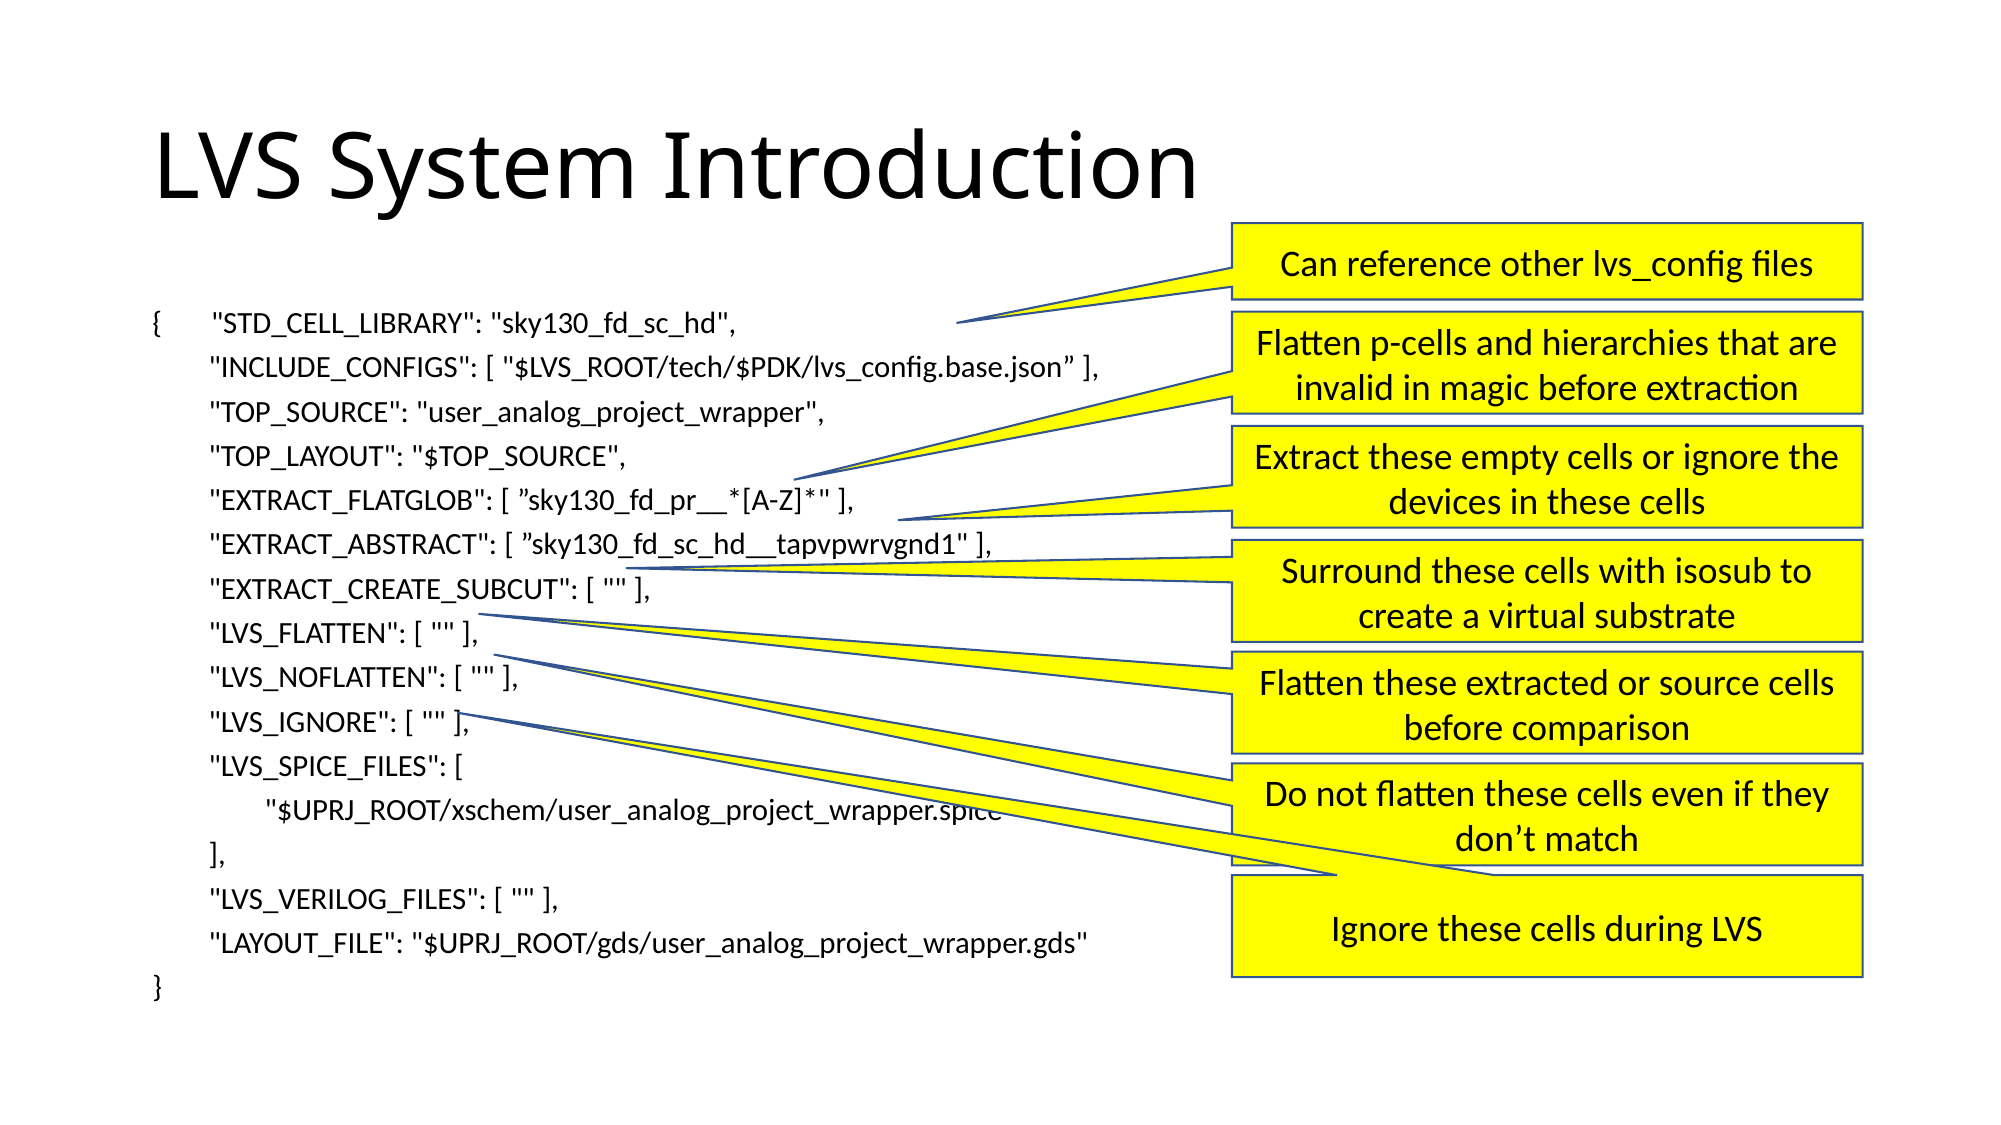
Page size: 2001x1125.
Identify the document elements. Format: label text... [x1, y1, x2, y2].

title LVS System Introduction [137, 59, 1863, 278]
text_box Do not flatten these cells even if they don’t match [493, 653, 1864, 867]
text_box Surround these cells with isosub to create a virtual substrate [625, 538, 1864, 643]
text_box Flatten p-cells and hierarchies that are invalid in magic before extraction [793, 310, 1864, 481]
list { "STD_CELL_LIBRARY": "sky130_fd_sc_hd", "INCLUDE_CONFIGS": [ "$LVS_ROOT/tech/$PDK/lvs_config.base.json” ], "TOP_SOURCE": "user_analog_project_wrapper", "TOP_LAYOUT": "$TOP_SOURCE", "EXTRACT_FLATGLOB": [ ”sky130_fd_pr__*[A-Z]*" ], "EXTRACT_ABSTRACT": [ ”sky130_fd_sc_hd__tapvpwrvgnd1" ], "EXTRACT_CREATE_SUBCUT": [ "" ], "LVS_FLATTEN": [ "" ], "LVS_NOFLATTEN": [ "" ], "LVS_IGNORE": [ "" ], "LVS_SPICE_FILES": [ "$UPRJ_ROOT/xschem/user_analog_project_wrapper.spice" ], "LVS_VERILOG_FILES": [ "" ], "LAYOUT_FILE": "$UPRJ_ROOT/gds/user_analog_project_wrapper.gds" } [137, 299, 1863, 1014]
text_box Flatten these extracted or source cells before comparison [478, 612, 1864, 755]
text_box Ignore these cells during LVS [457, 711, 1864, 979]
text_box Can reference other lvs_config files [956, 222, 1864, 324]
text_box Extract these empty cells or ignore the devices in these cells [897, 424, 1864, 529]
